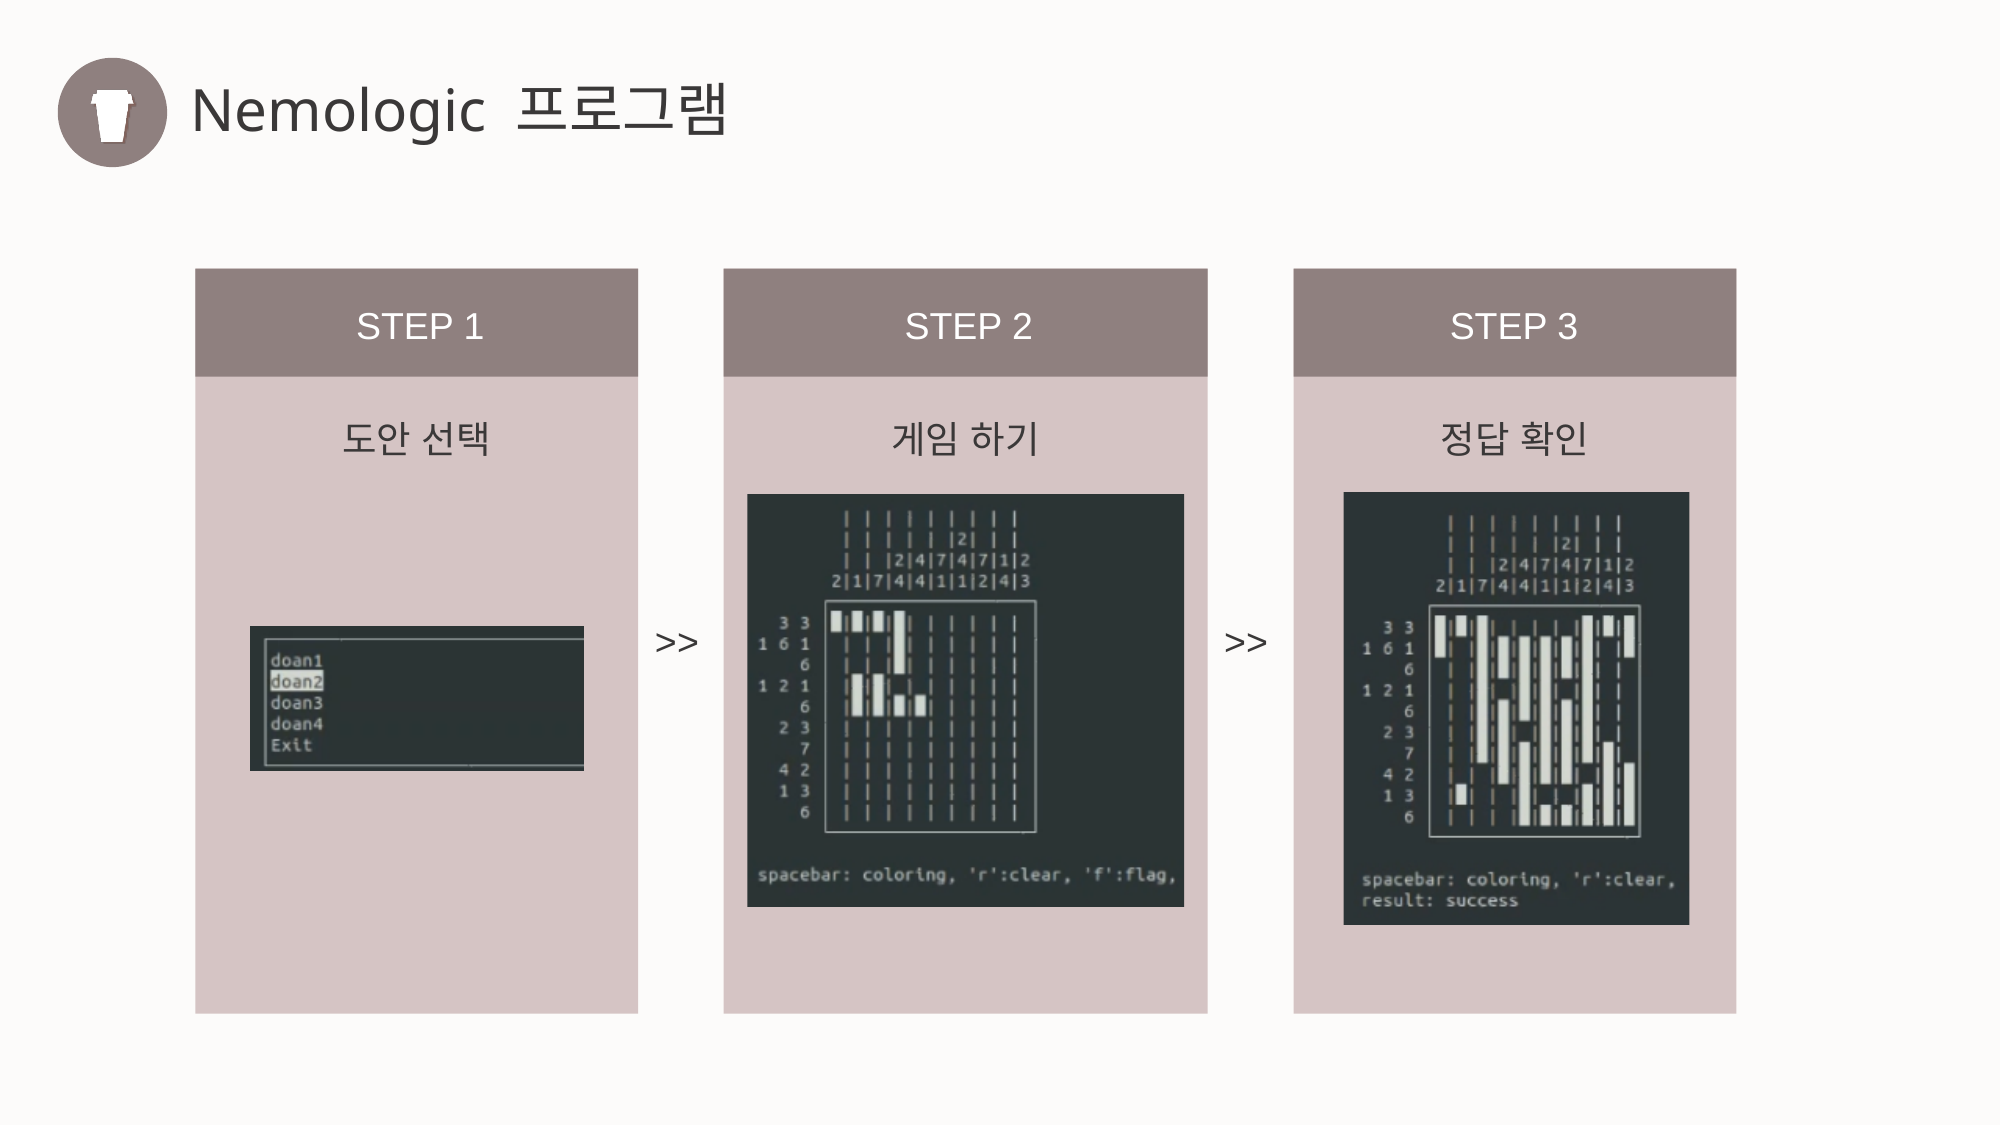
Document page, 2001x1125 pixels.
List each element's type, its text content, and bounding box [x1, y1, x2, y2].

picture [747, 494, 1185, 907]
text_box 도안 선택 [195, 377, 639, 1014]
text_box STEP 3 [1434, 294, 1662, 355]
text_box [56, 70, 151, 169]
text_box >> [1209, 610, 1297, 672]
text_box 게임 하기 [723, 377, 1208, 1014]
text_box >> [640, 610, 723, 672]
picture [1343, 492, 1690, 925]
text_box [723, 268, 1208, 377]
picture [76, 67, 155, 150]
text_box 정답 확인 [1293, 377, 1737, 1014]
text_box Nemologic 프로그램 [176, 65, 761, 151]
text_box STEP 1 [341, 294, 541, 355]
text_box [158, 80, 169, 145]
text_box [195, 268, 639, 377]
picture [250, 626, 584, 771]
text_box [80, 56, 145, 67]
text_box STEP 2 [889, 294, 1091, 355]
text_box [1293, 268, 1737, 377]
